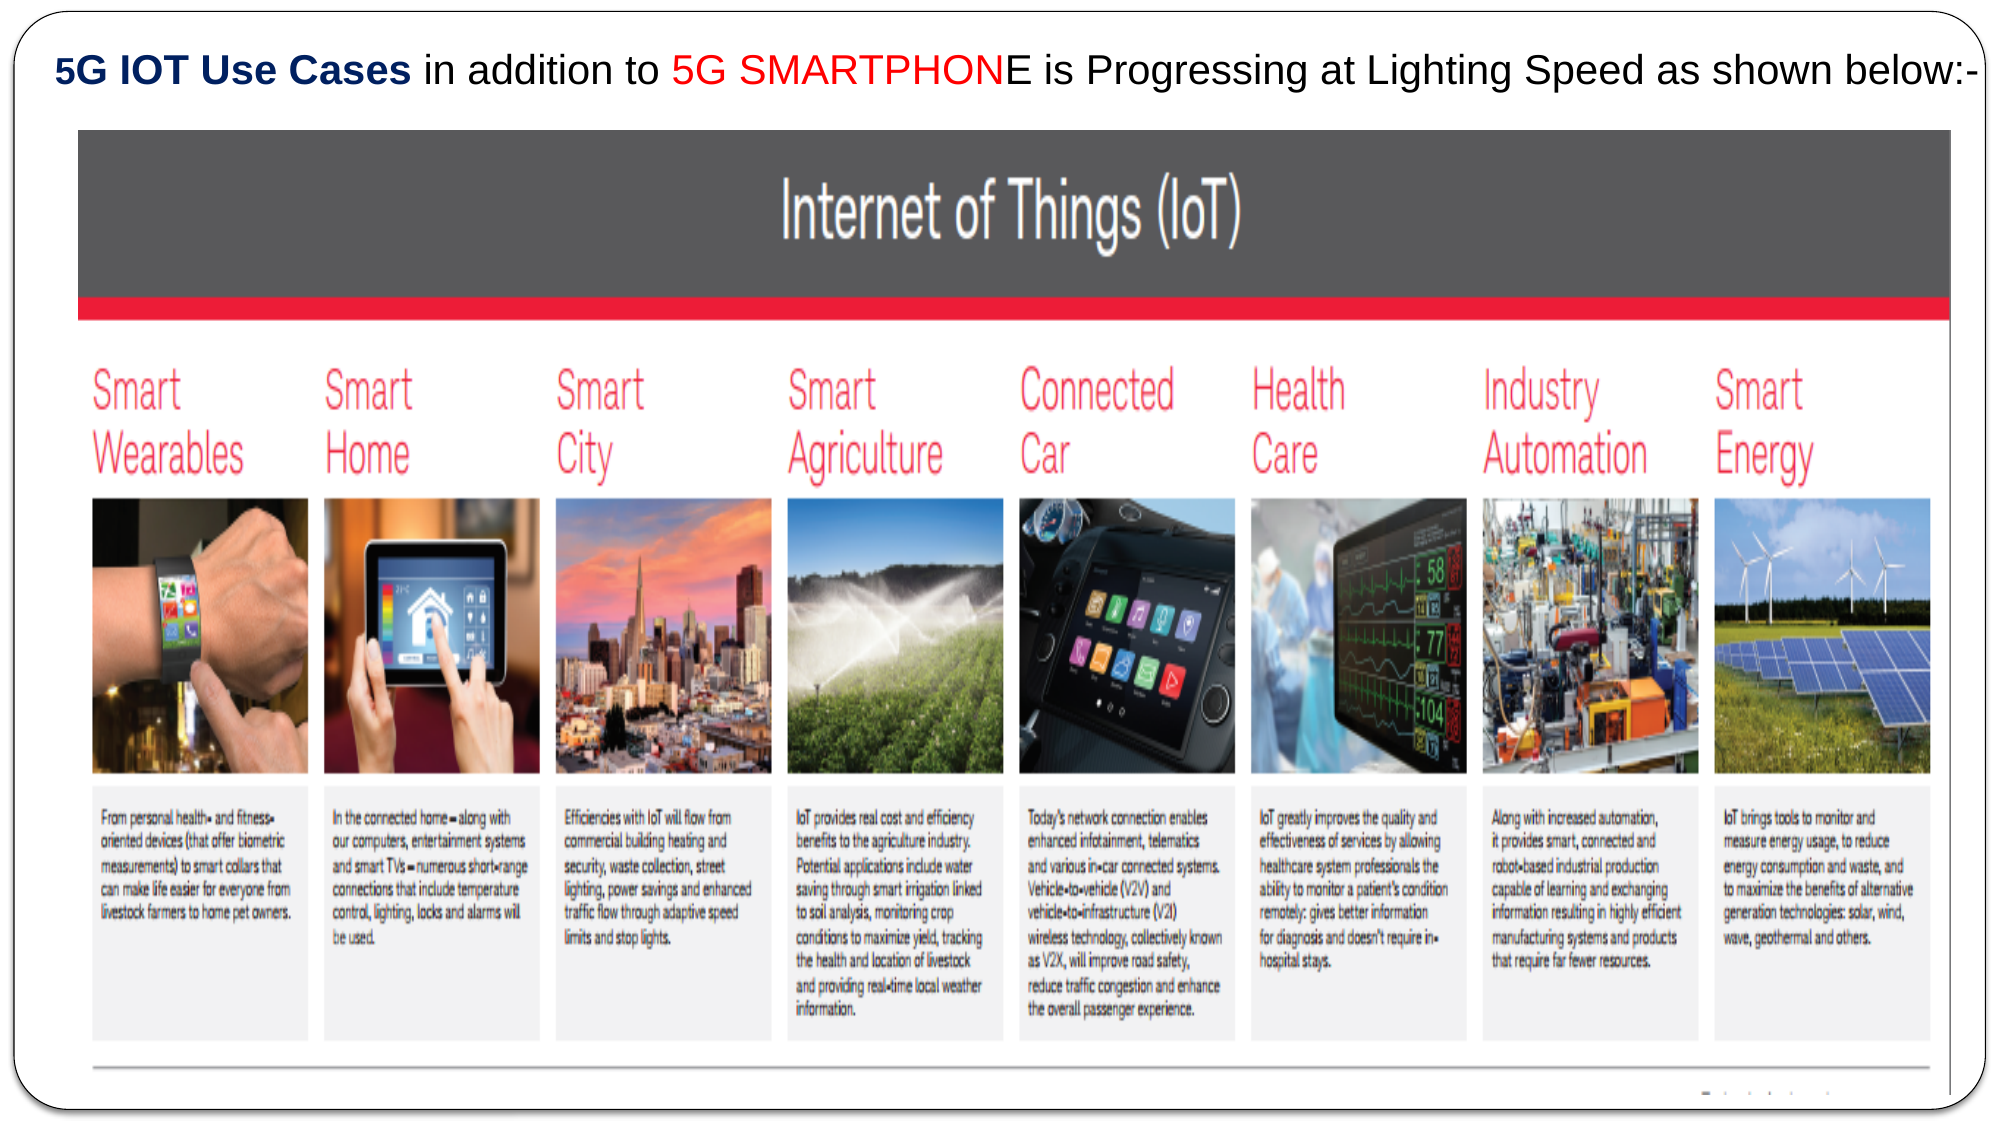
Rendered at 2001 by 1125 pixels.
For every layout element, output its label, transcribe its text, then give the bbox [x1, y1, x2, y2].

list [78, 129, 1952, 1095]
text_box 5G IOT Use Cases in addition to 5G SMARTPHONE is Progressing at Lighting Speed as shown below:- [40, 35, 2000, 101]
